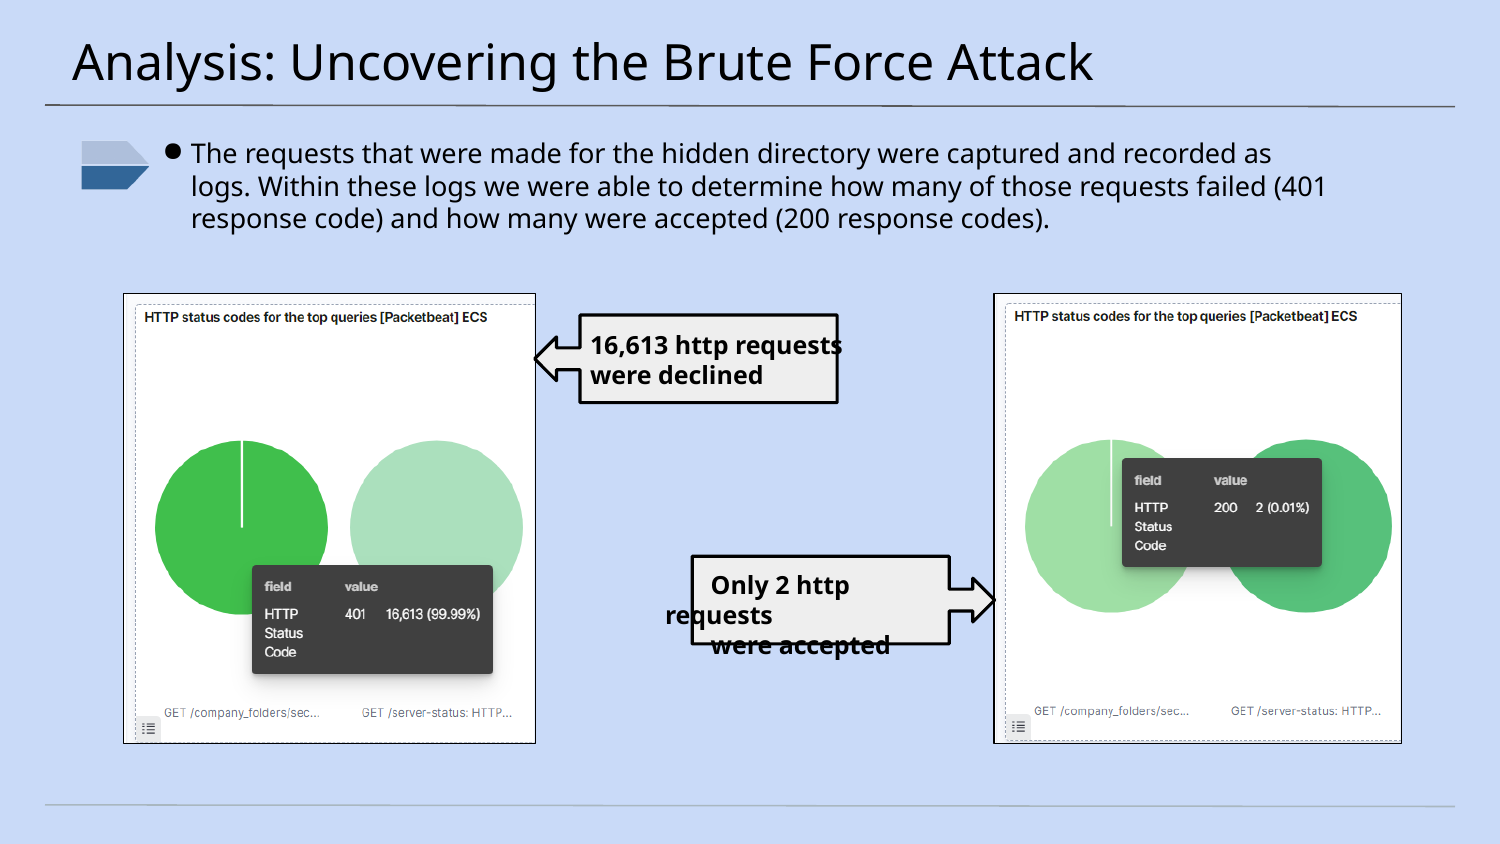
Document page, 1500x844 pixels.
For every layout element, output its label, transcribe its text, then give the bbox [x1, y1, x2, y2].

picture [994, 294, 1401, 744]
picture [123, 294, 535, 744]
title Analysis: Uncovering the Brute Force Attack [0, 0, 1500, 88]
text_box [955, 578, 989, 622]
text_box [539, 336, 575, 381]
picture [79, 136, 150, 192]
subtitle The requests that were made for the hidden directory were captured and recorded as logs. Within these logs we were able to determine how many of those requests failed (401 response code) and how many were accepted (200 response codes). [63, 121, 1407, 281]
text_box 16,613 http requests were declined Only 2 http requests were accepted [575, 315, 955, 815]
